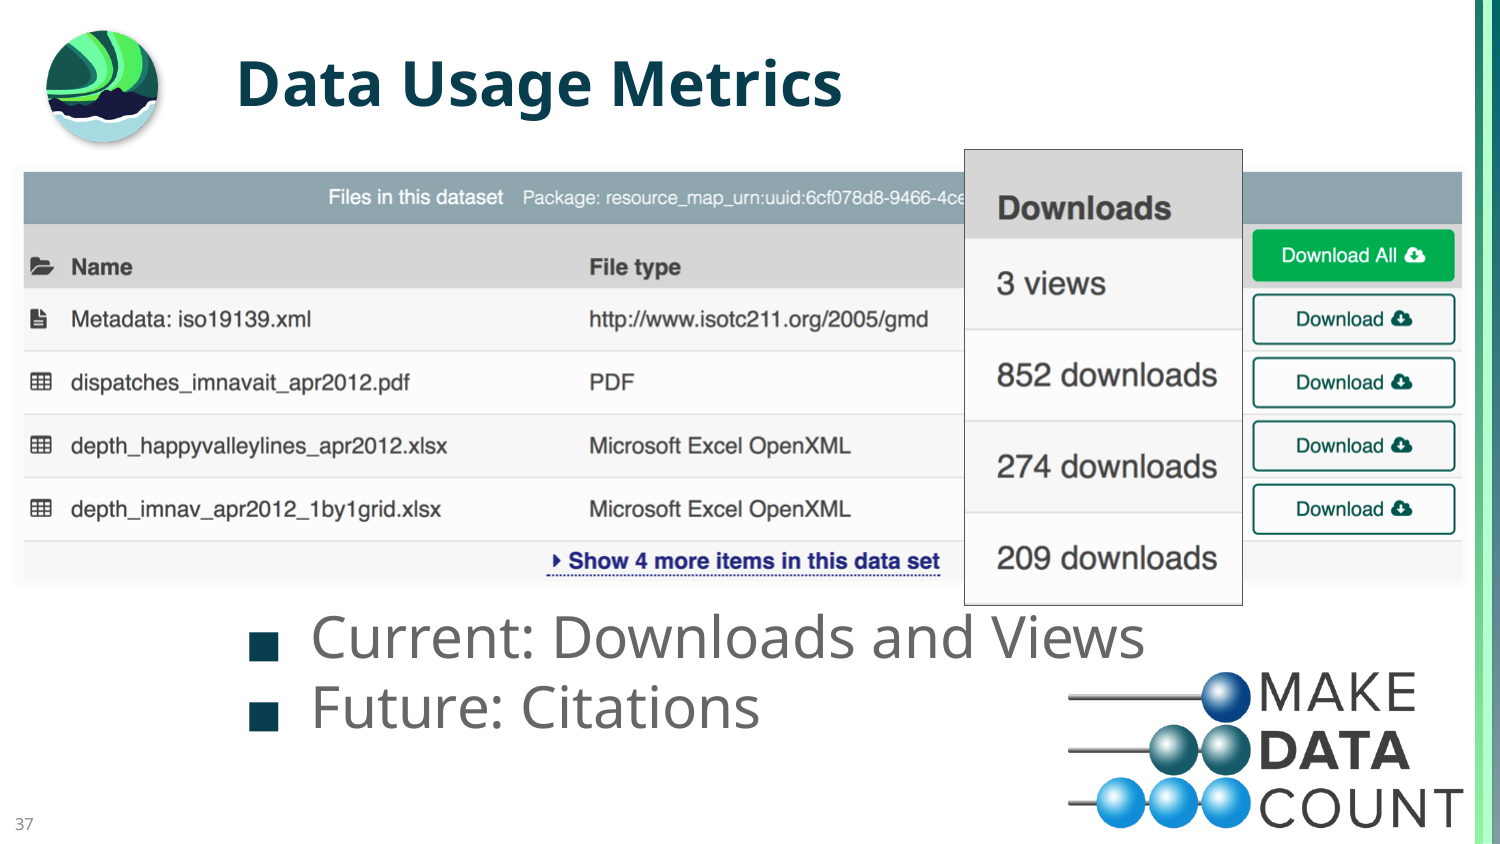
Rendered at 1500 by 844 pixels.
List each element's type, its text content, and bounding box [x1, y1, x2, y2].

title Data Usage Metrics [220, 11, 1389, 153]
picture [14, 149, 1468, 606]
slide_number 37 [0, 802, 350, 844]
picture [46, 30, 158, 142]
list Current: Downloads and Views Future: Citations [220, 594, 1389, 788]
picture [1062, 665, 1468, 833]
